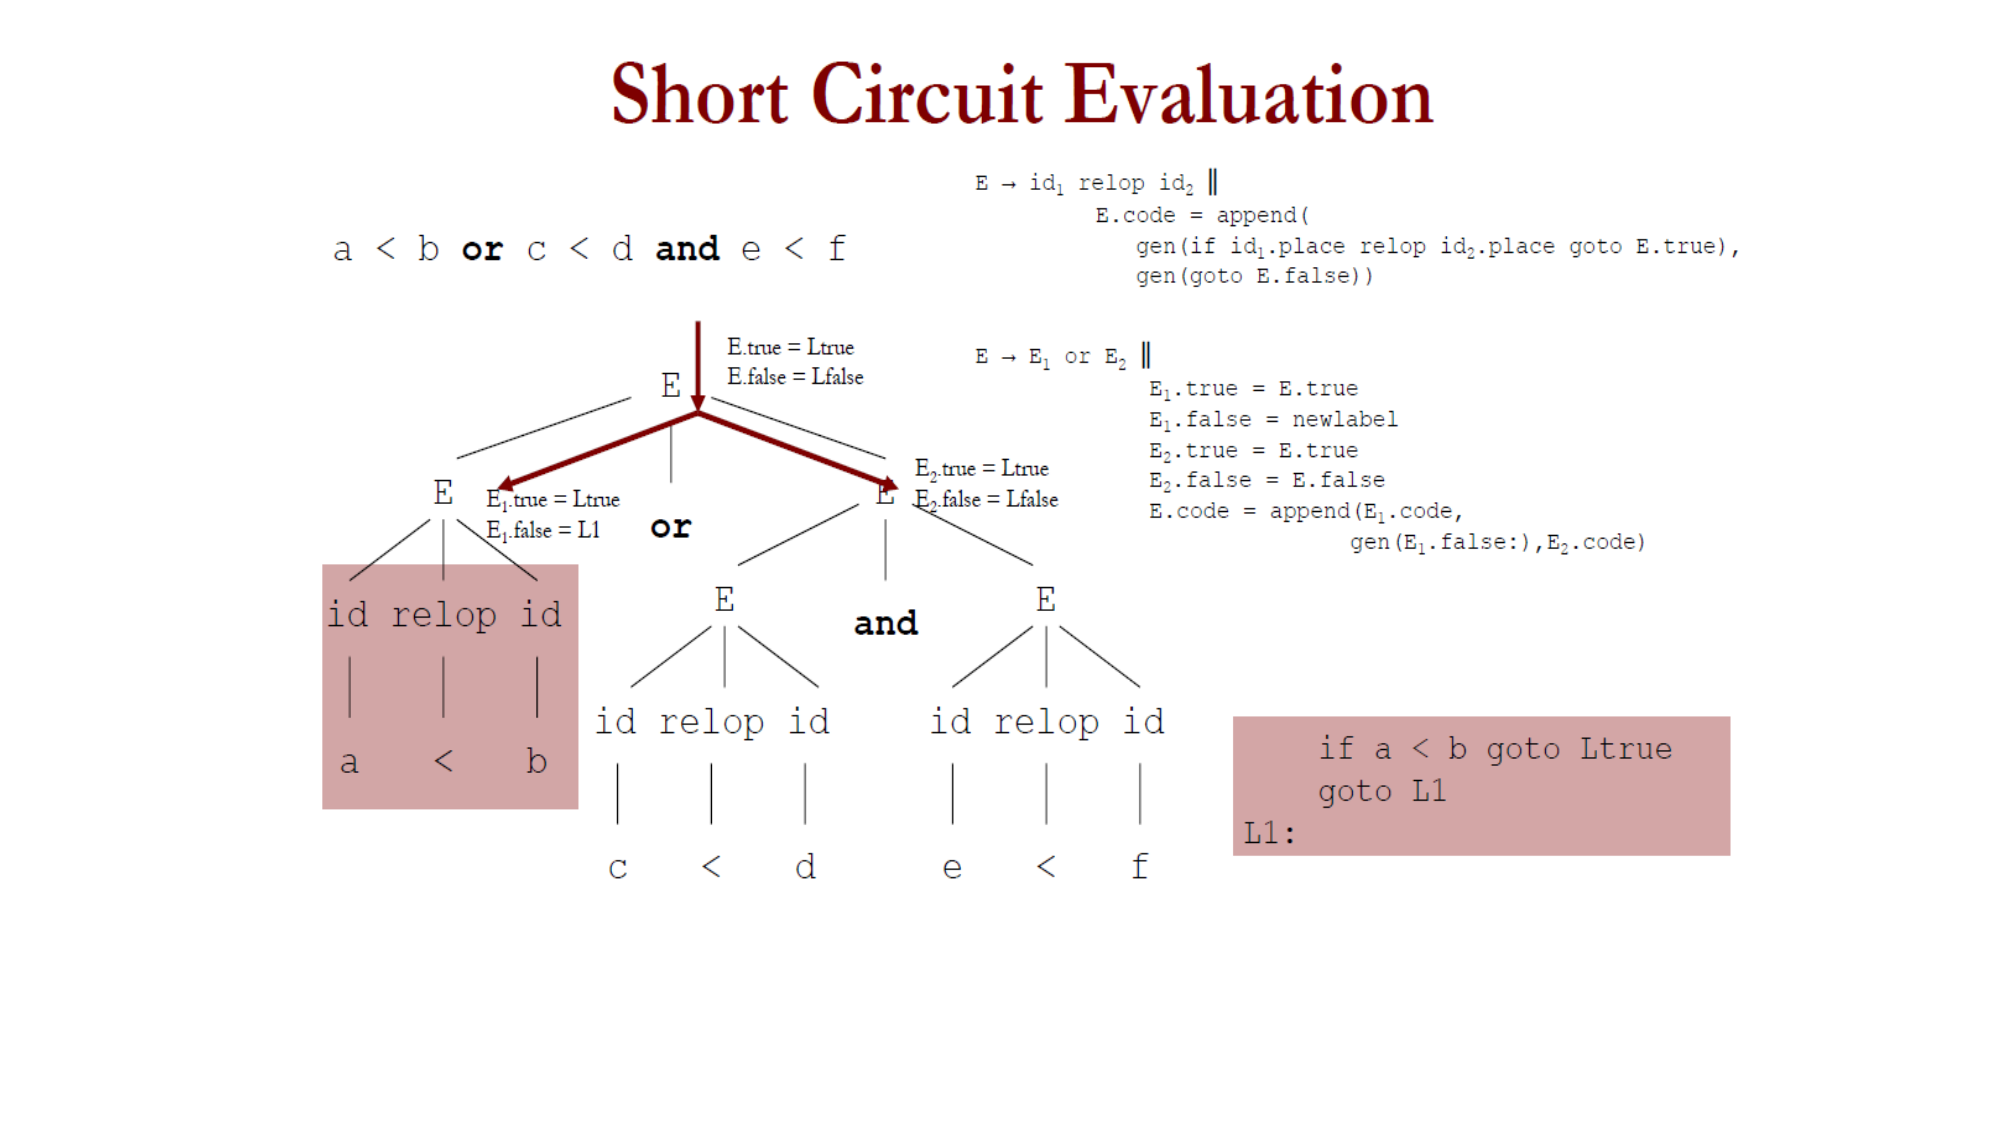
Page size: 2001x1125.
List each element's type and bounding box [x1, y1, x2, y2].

list [315, 59, 1769, 1125]
